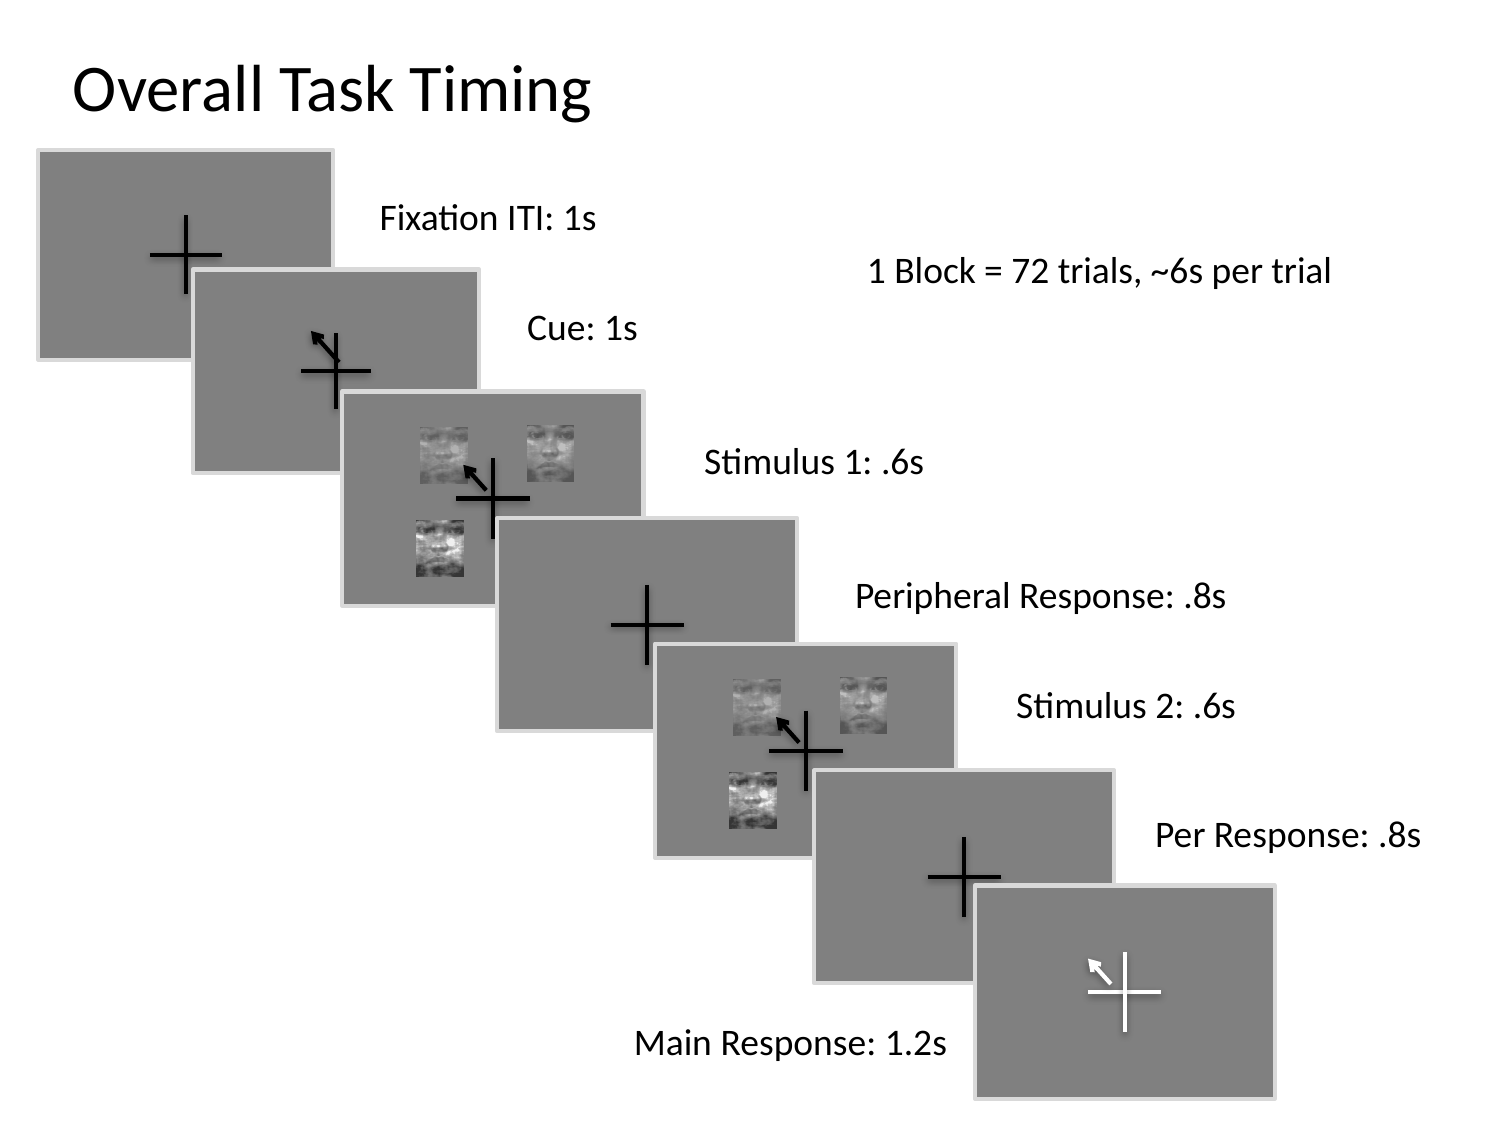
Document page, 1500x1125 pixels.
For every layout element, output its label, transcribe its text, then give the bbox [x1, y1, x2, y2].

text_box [497, 517, 798, 732]
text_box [654, 643, 957, 859]
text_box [38, 149, 334, 360]
text_box Peripheral Response: .8s [840, 564, 1242, 624]
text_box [974, 885, 1275, 1099]
text_box Per Response: .8s [1140, 802, 1437, 863]
text_box Cue: 1s [512, 295, 653, 356]
text_box Main Response: 1.2s [619, 1010, 963, 1071]
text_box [341, 391, 644, 606]
text_box 1 Block = 72 trials, ~6s per trial [852, 239, 1348, 299]
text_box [814, 769, 1115, 984]
text_box Stimulus 1: .6s [689, 429, 940, 490]
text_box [192, 269, 480, 474]
text_box Fixation ITI: 1s [364, 185, 612, 245]
text_box Overall Task Timing [58, 37, 608, 133]
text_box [310, 330, 340, 363]
text_box Stimulus 2: .6s [1001, 673, 1252, 734]
